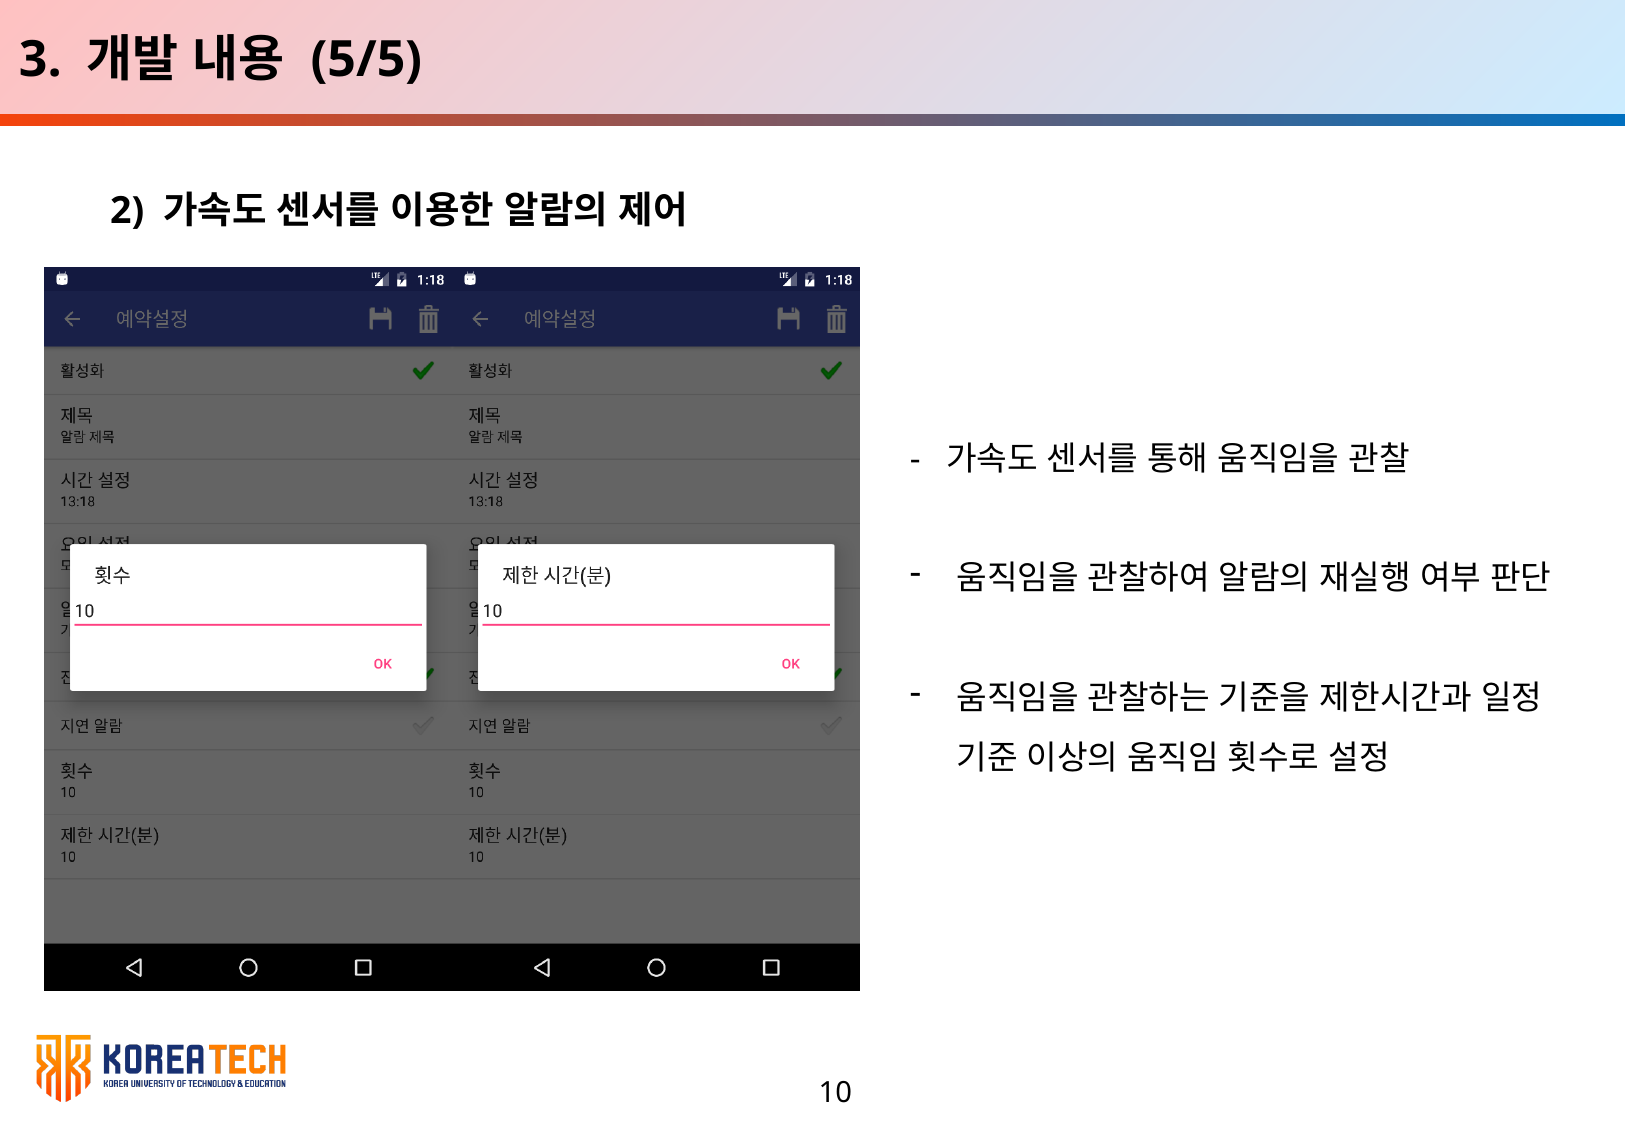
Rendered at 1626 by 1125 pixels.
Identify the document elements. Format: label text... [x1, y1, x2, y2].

text_box 2) 가속도 센서를 이용한 알람의 제어 [95, 178, 704, 239]
slide_number 10 [645, 1051, 1026, 1125]
text_box - 가속도 센서를 통해 움직임을 관찰 움직임을 관찰하여 알람의 재실행 여부 판단 움직임을 관찰하는 기준을 제한시간과 일정 기준 이상의 움직임 횟수로 설정 [895, 409, 1615, 784]
text_box 3. 개발 내용 (5/5) [4, 18, 1616, 94]
text_box [0, 114, 1625, 126]
picture [21, 1027, 305, 1105]
text_box [0, 0, 1625, 114]
picture [44, 266, 860, 992]
